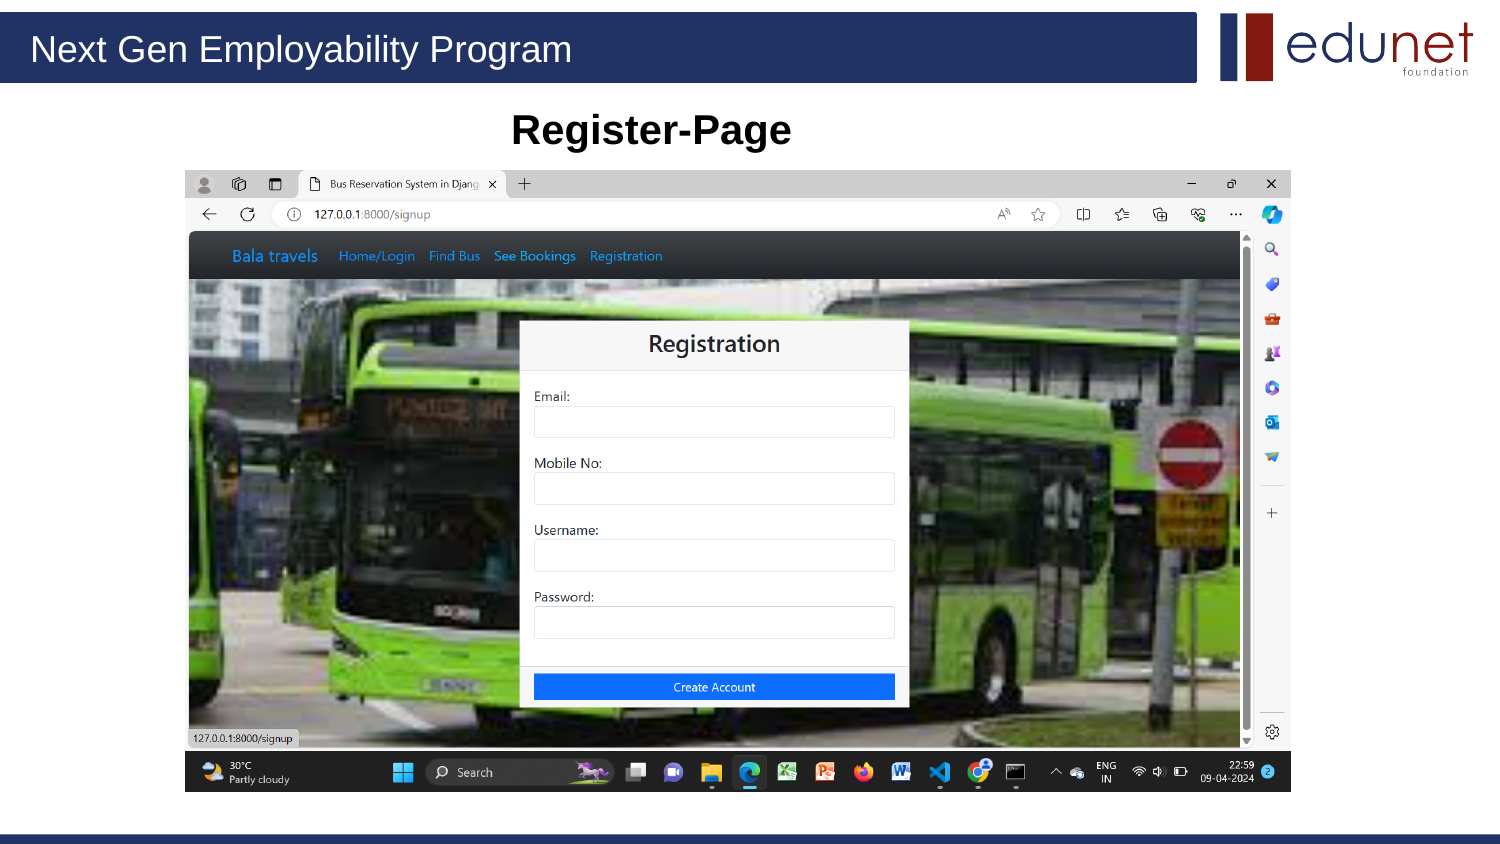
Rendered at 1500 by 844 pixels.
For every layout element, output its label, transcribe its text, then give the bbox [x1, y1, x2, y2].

text_box Register-Page [276, 95, 1027, 161]
picture [1279, 14, 1482, 83]
picture [185, 169, 1291, 792]
